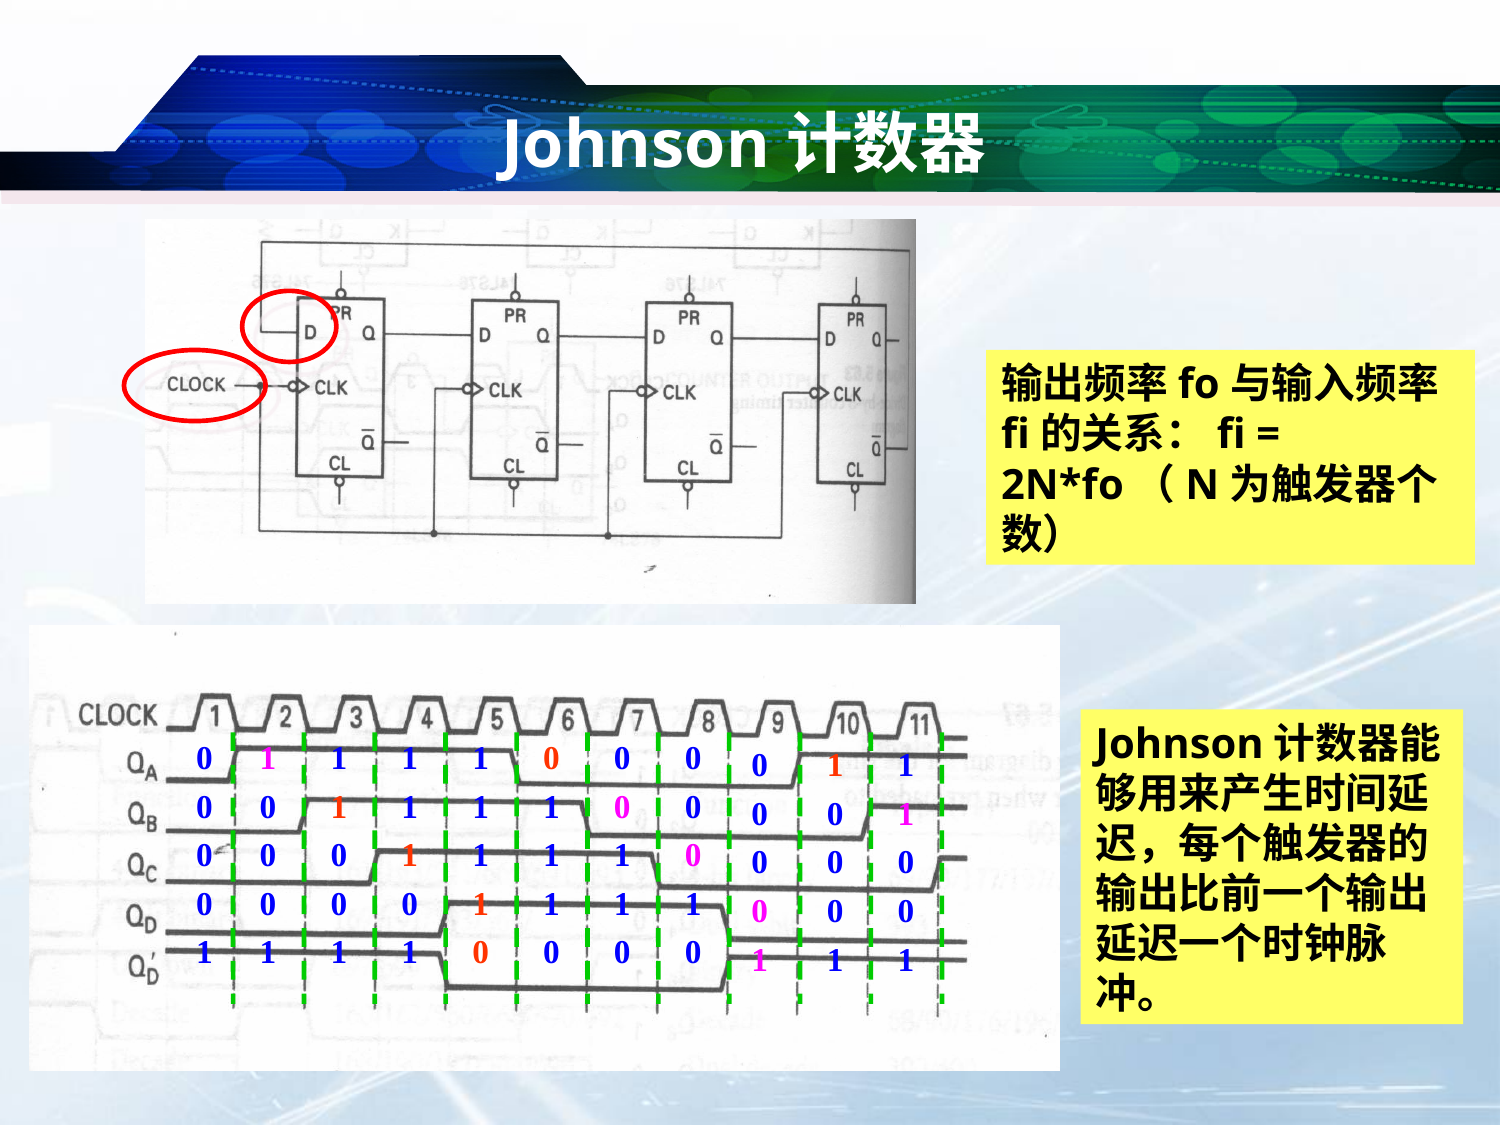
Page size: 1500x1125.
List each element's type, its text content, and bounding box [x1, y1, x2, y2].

text_box 输出频率fo与输入频率fi的关系：fi = 2N*fo（N为触发器个数） [986, 349, 1475, 565]
text_box [123, 362, 140, 409]
text_box Johnson计数器能够用来产生时间延迟，每个触发器的输出比前一个输出延迟一个时钟脉冲。 [1080, 709, 1464, 1025]
picture [0, 0, 1500, 1125]
title Johnson计数器 [99, 94, 1388, 188]
